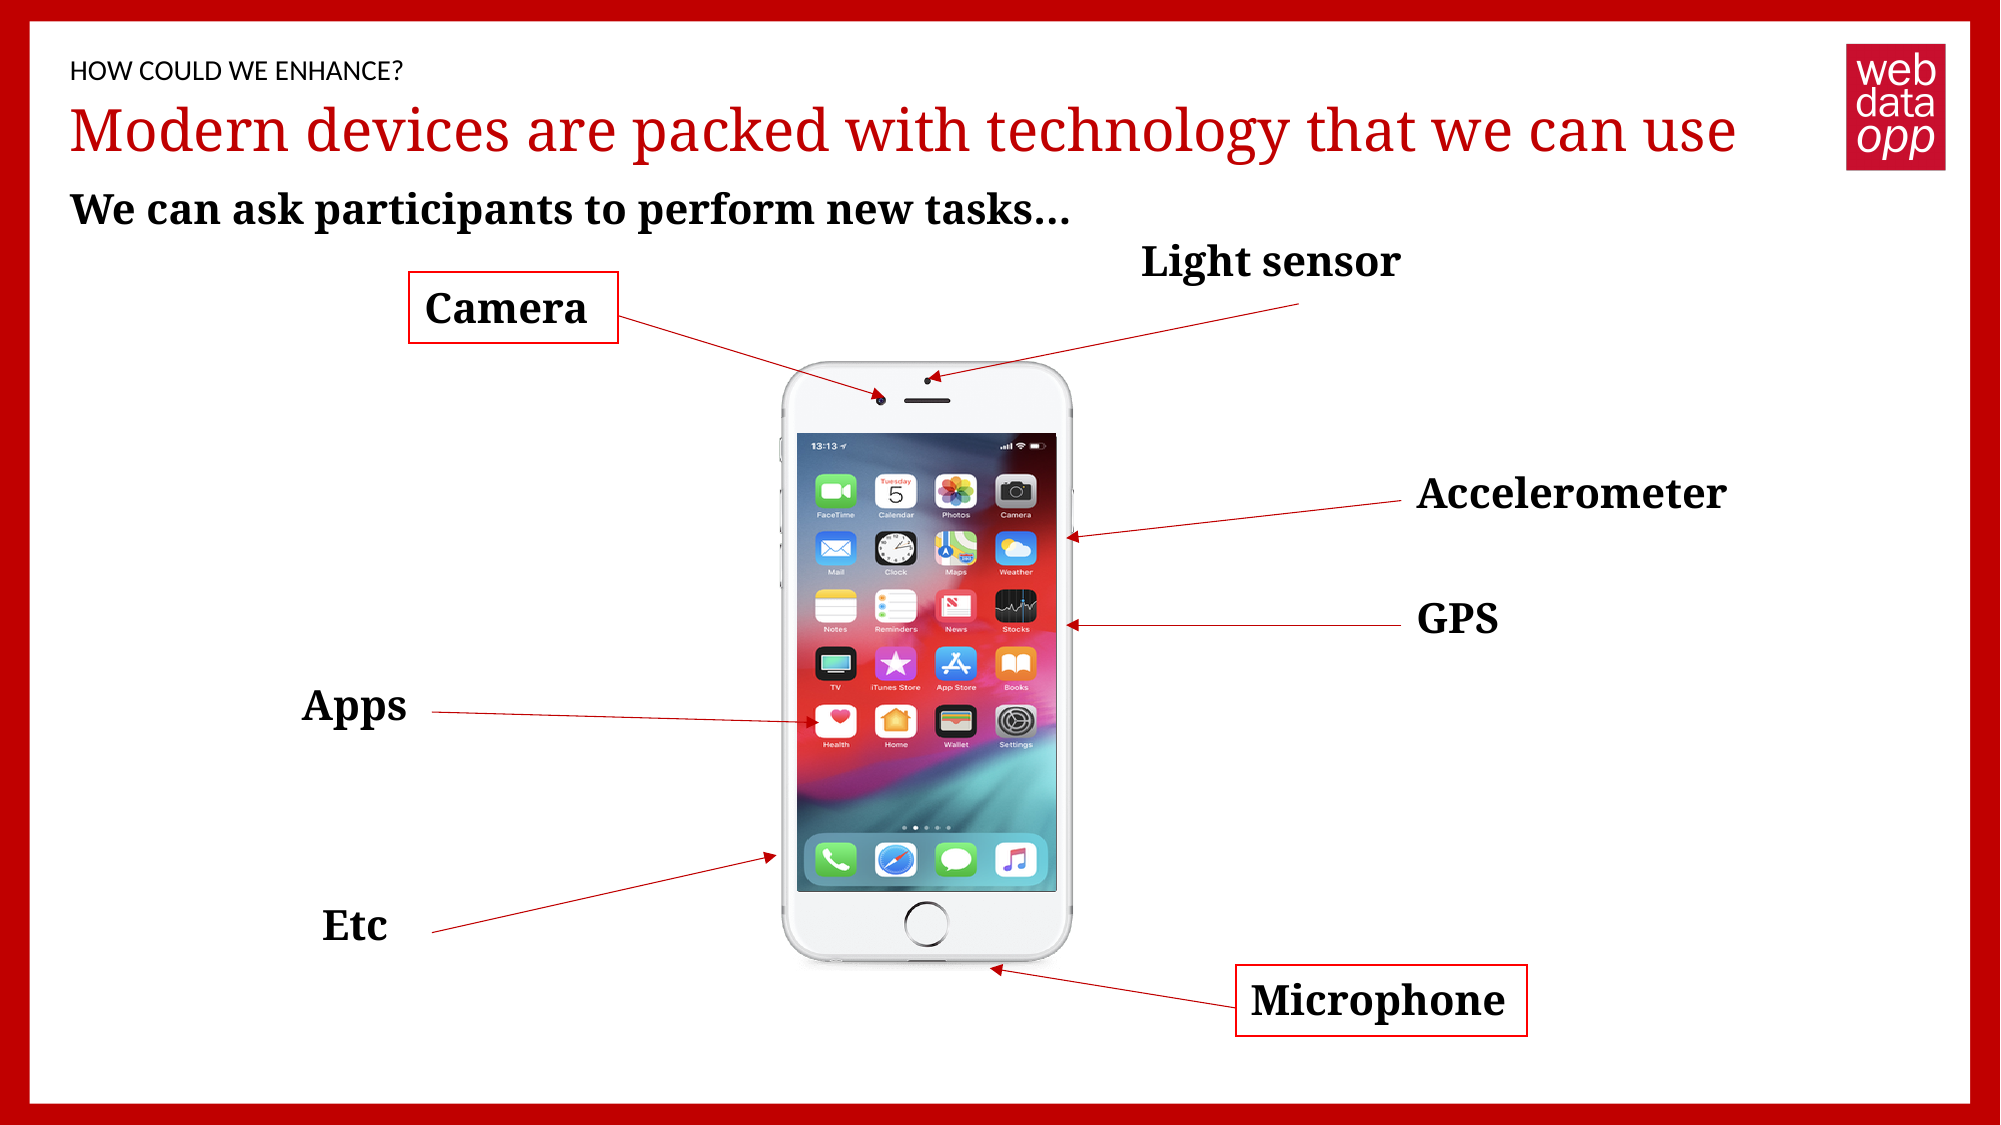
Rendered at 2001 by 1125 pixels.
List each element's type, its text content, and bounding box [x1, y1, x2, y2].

title Modern devices are packed with technology that we can use [54, 97, 1807, 169]
text_box [408, 273, 619, 344]
picture [1845, 42, 1948, 174]
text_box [617, 315, 885, 398]
picture [617, 352, 1236, 971]
list We can ask participants to perform new tasks… [54, 180, 1252, 273]
text_box Etc [307, 897, 432, 969]
text_box Accelerometer [1401, 464, 1747, 537]
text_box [989, 968, 1236, 1008]
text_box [927, 303, 1299, 379]
text_box Light sensor [1126, 232, 1472, 304]
text_box GPS [1401, 589, 1747, 661]
text_box Microphone [1235, 972, 1581, 1044]
text_box Camera [409, 344, 617, 352]
text_box [1235, 964, 1528, 1037]
text_box Apps [286, 676, 432, 748]
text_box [431, 855, 777, 933]
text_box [1066, 500, 1402, 539]
list HOW COULD WE ENHANCE? [54, 48, 1747, 95]
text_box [431, 711, 819, 723]
